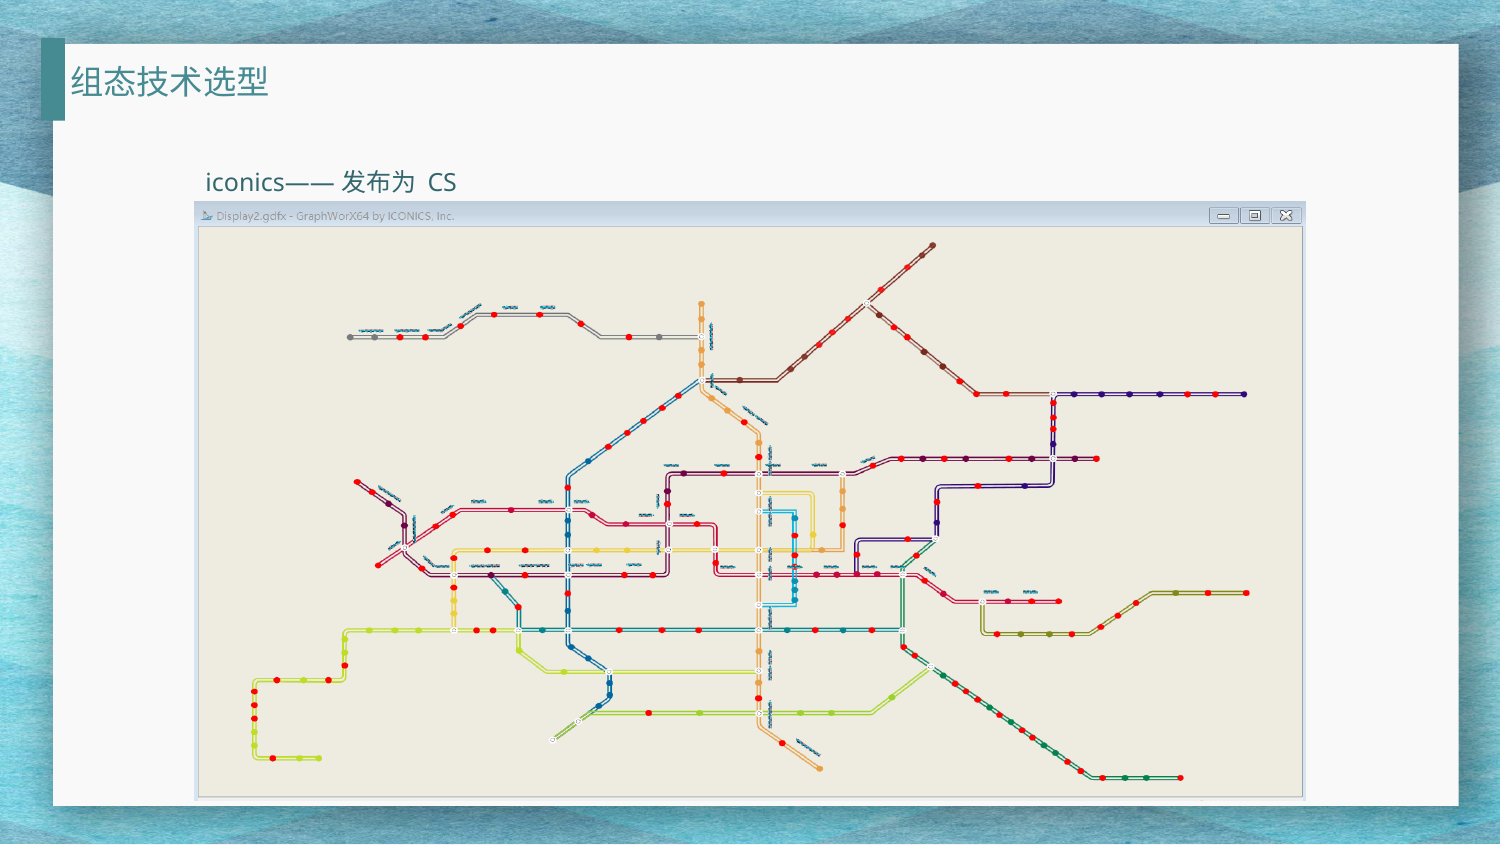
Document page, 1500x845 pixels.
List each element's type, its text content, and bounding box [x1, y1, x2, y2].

picture [0, 0, 1500, 844]
text_box iconics——发布为 CS [194, 160, 620, 201]
text_box 组态技术选型 [58, 55, 361, 107]
